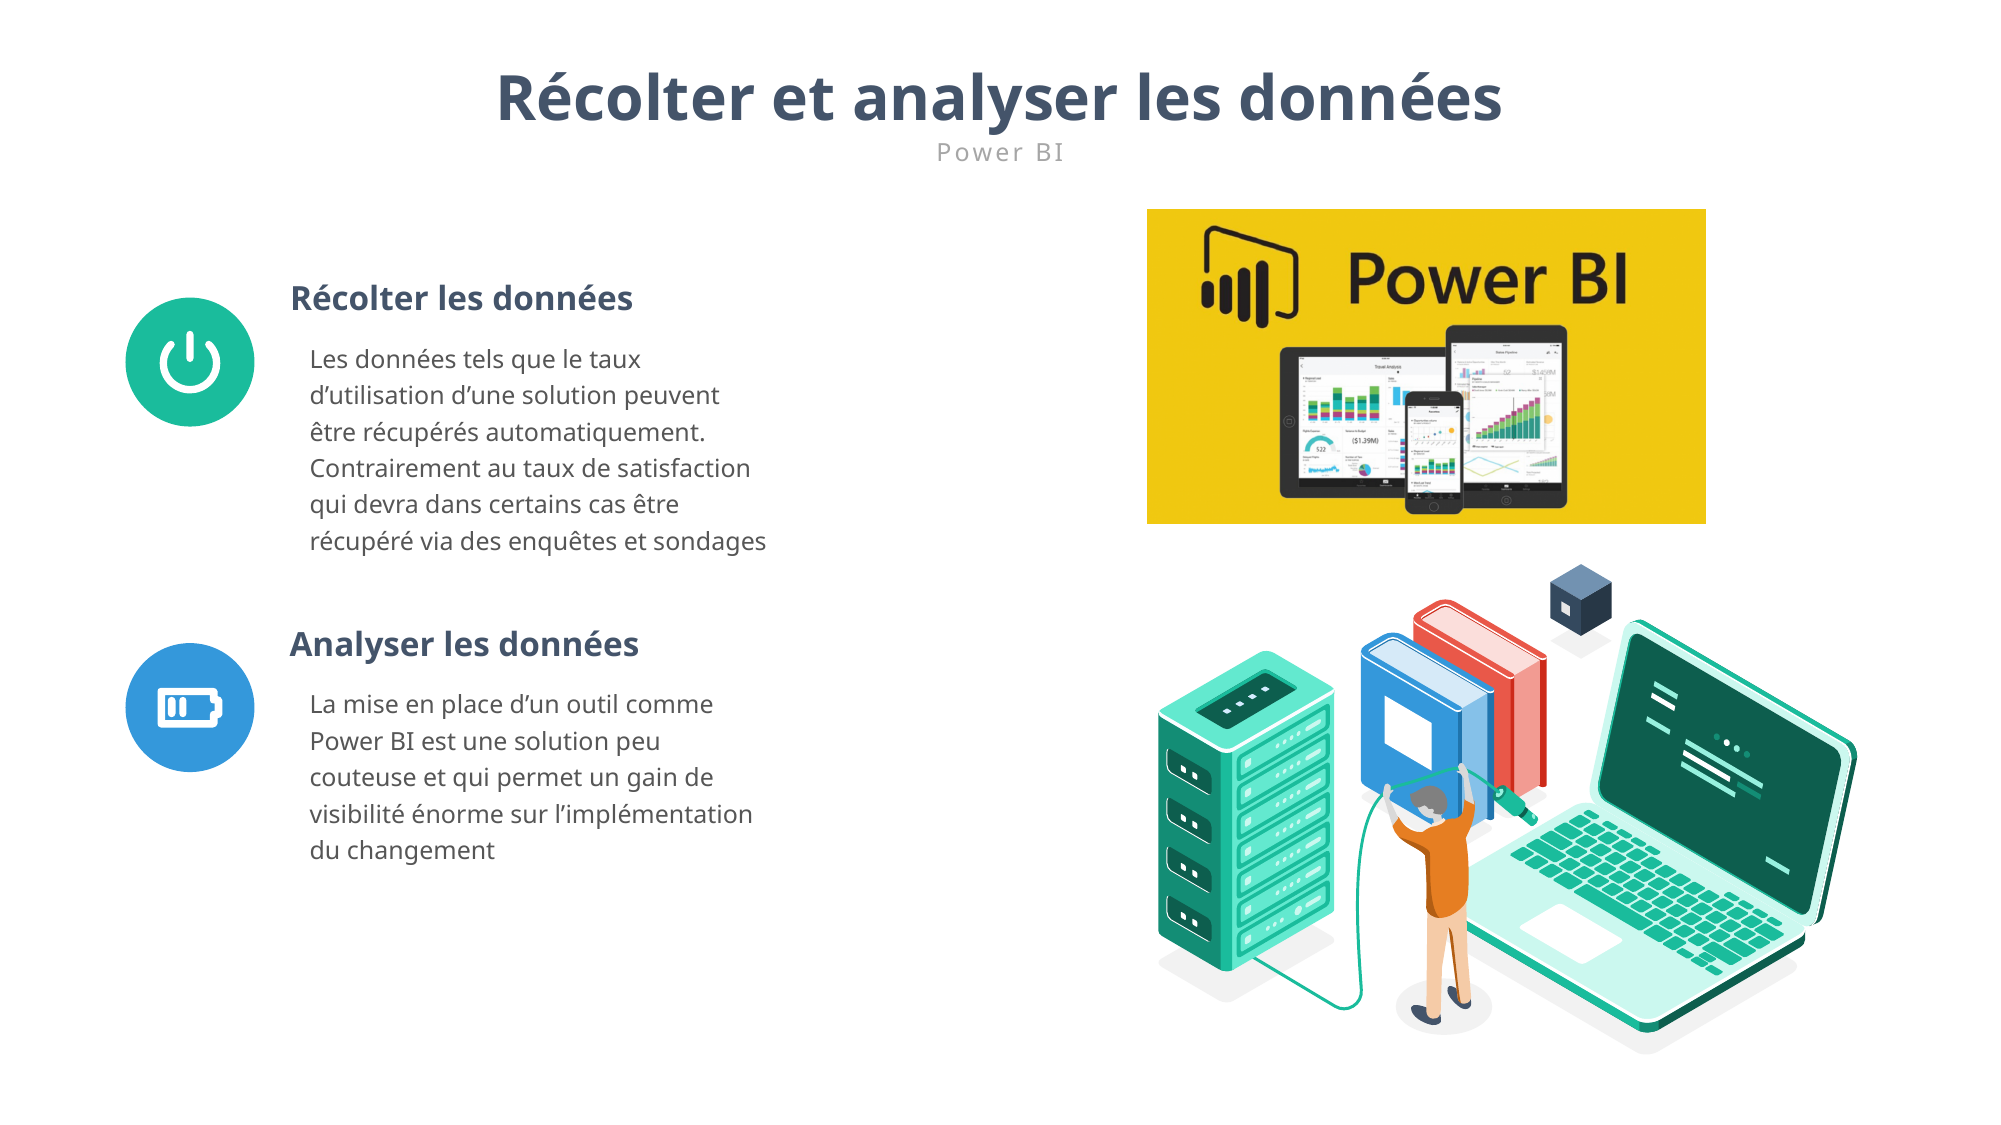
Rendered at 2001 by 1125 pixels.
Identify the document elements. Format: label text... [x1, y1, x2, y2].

text_box [124, 296, 256, 428]
text_box Récolter les données [275, 270, 649, 325]
text_box La mise en place d’un outil comme Power BI est une solution peu couteuse et qui permet un gain de visibilité énorme sur l’implémentation du changement [302, 678, 776, 869]
text_box [159, 340, 221, 394]
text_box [1157, 564, 1859, 1056]
text_box Les données tels que le taux d’utilisation d’une solution peuvent être récupérés automatiquement. Contrairement au taux de satisfaction qui devra dans certains cas être récupéré via des enquêtes et sondages [302, 333, 776, 560]
text_box Analyser les données [274, 615, 655, 671]
text_box Récolter et analyser les données [480, 50, 1520, 140]
text_box Power BI [921, 129, 1079, 174]
text_box [124, 642, 256, 774]
picture [1146, 209, 1706, 524]
text_box [157, 687, 223, 728]
text_box [186, 330, 194, 363]
